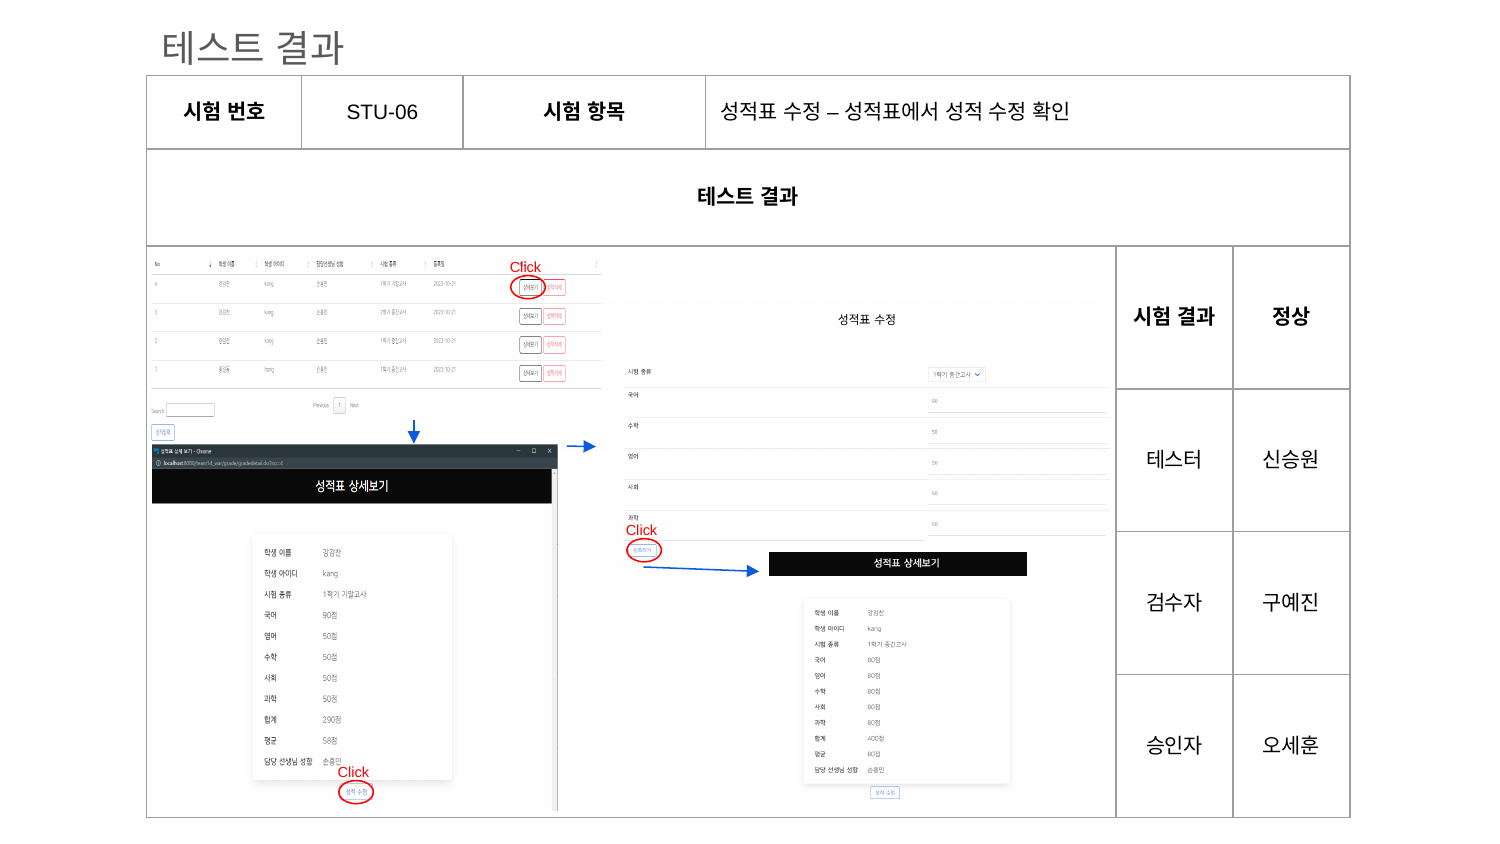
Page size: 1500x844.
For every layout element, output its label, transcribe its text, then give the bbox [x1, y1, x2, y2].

table_cell 구예진 [1234, 532, 1349, 674]
table_cell [558, 460, 1115, 817]
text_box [643, 566, 760, 572]
table_header 성적표 수정 – 성적표에서 성적 수정 확인 [706, 76, 1349, 148]
table_header STU-06 [302, 76, 462, 148]
subtitle 테스트 결과 [146, 3, 396, 69]
table_header 테스트 결과 [147, 150, 1349, 245]
table_header 시험 번호 [147, 76, 301, 148]
table_header 시험 항목 [464, 76, 705, 148]
table_cell [147, 247, 1115, 303]
table_cell 테스터 [1117, 390, 1232, 531]
table_cell 정상 [1234, 247, 1349, 388]
table_cell 오세훈 [1234, 675, 1349, 817]
table_cell 검수자 [1117, 532, 1232, 674]
table_cell 승인자 [1117, 675, 1232, 817]
table_cell 시험 결과 [1117, 247, 1232, 388]
picture [147, 252, 1111, 811]
table_cell 신승원 [1234, 390, 1349, 531]
